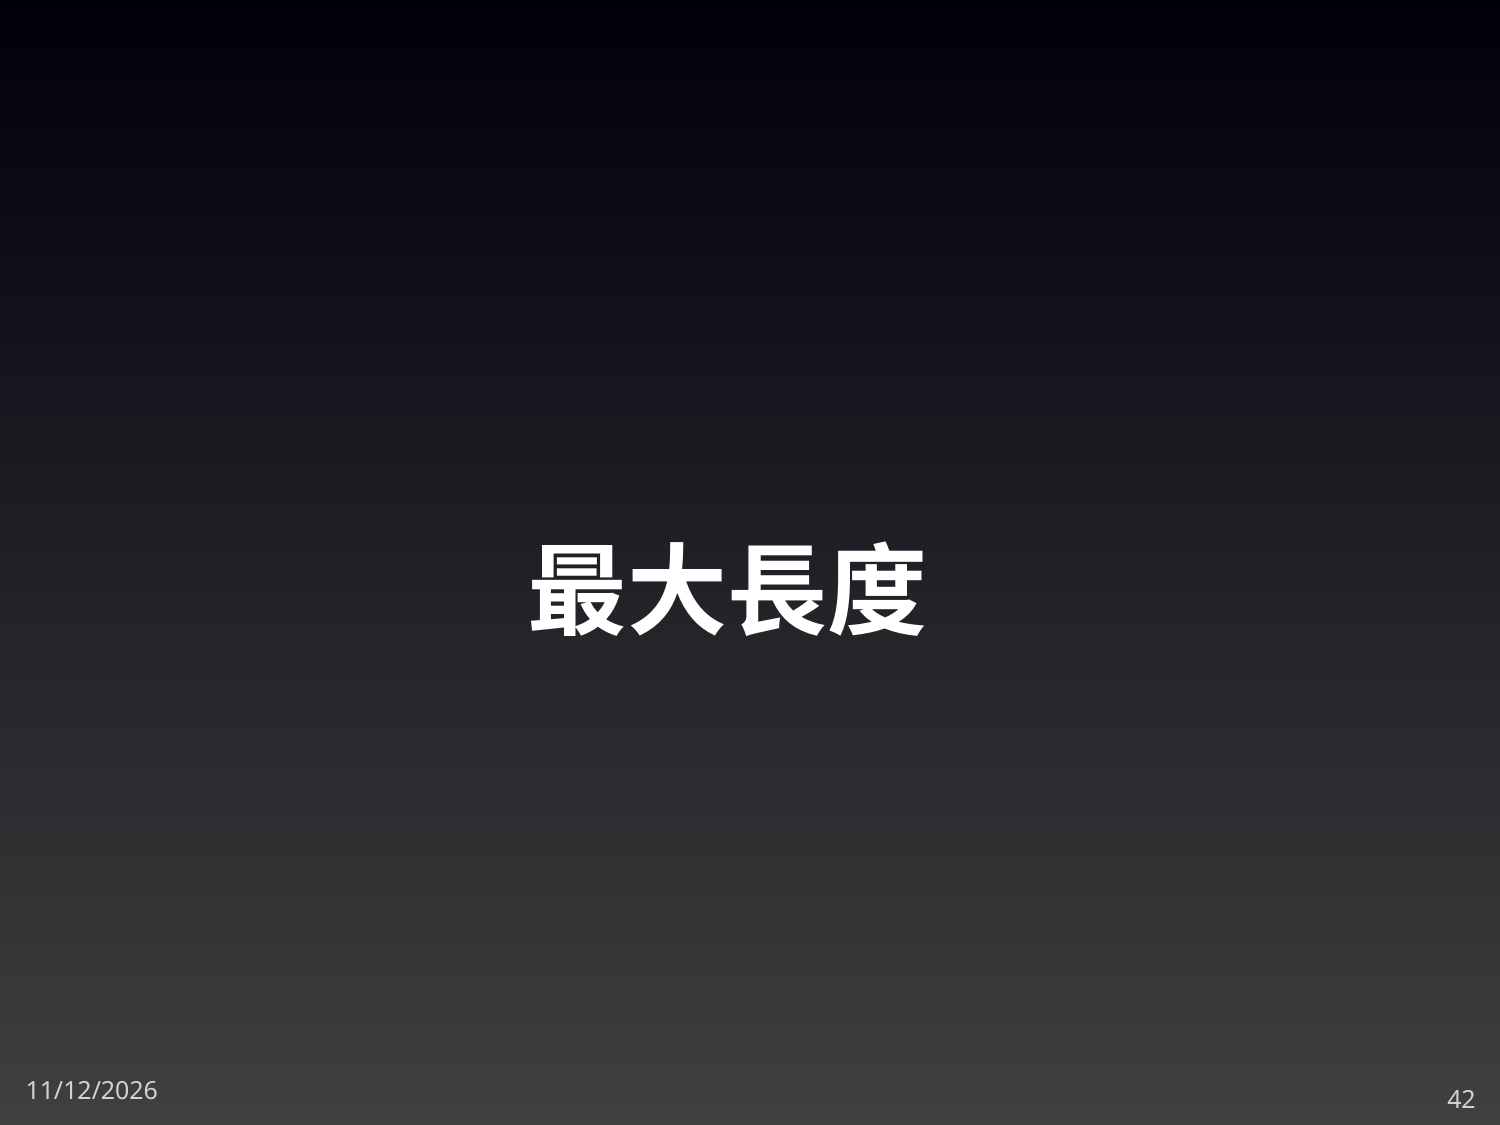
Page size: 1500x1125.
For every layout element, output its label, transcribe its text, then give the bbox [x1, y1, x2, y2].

list 最大長度 [512, 500, 1188, 663]
slide_number 42 [1340, 1075, 1491, 1117]
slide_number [10, 1075, 411, 1117]
